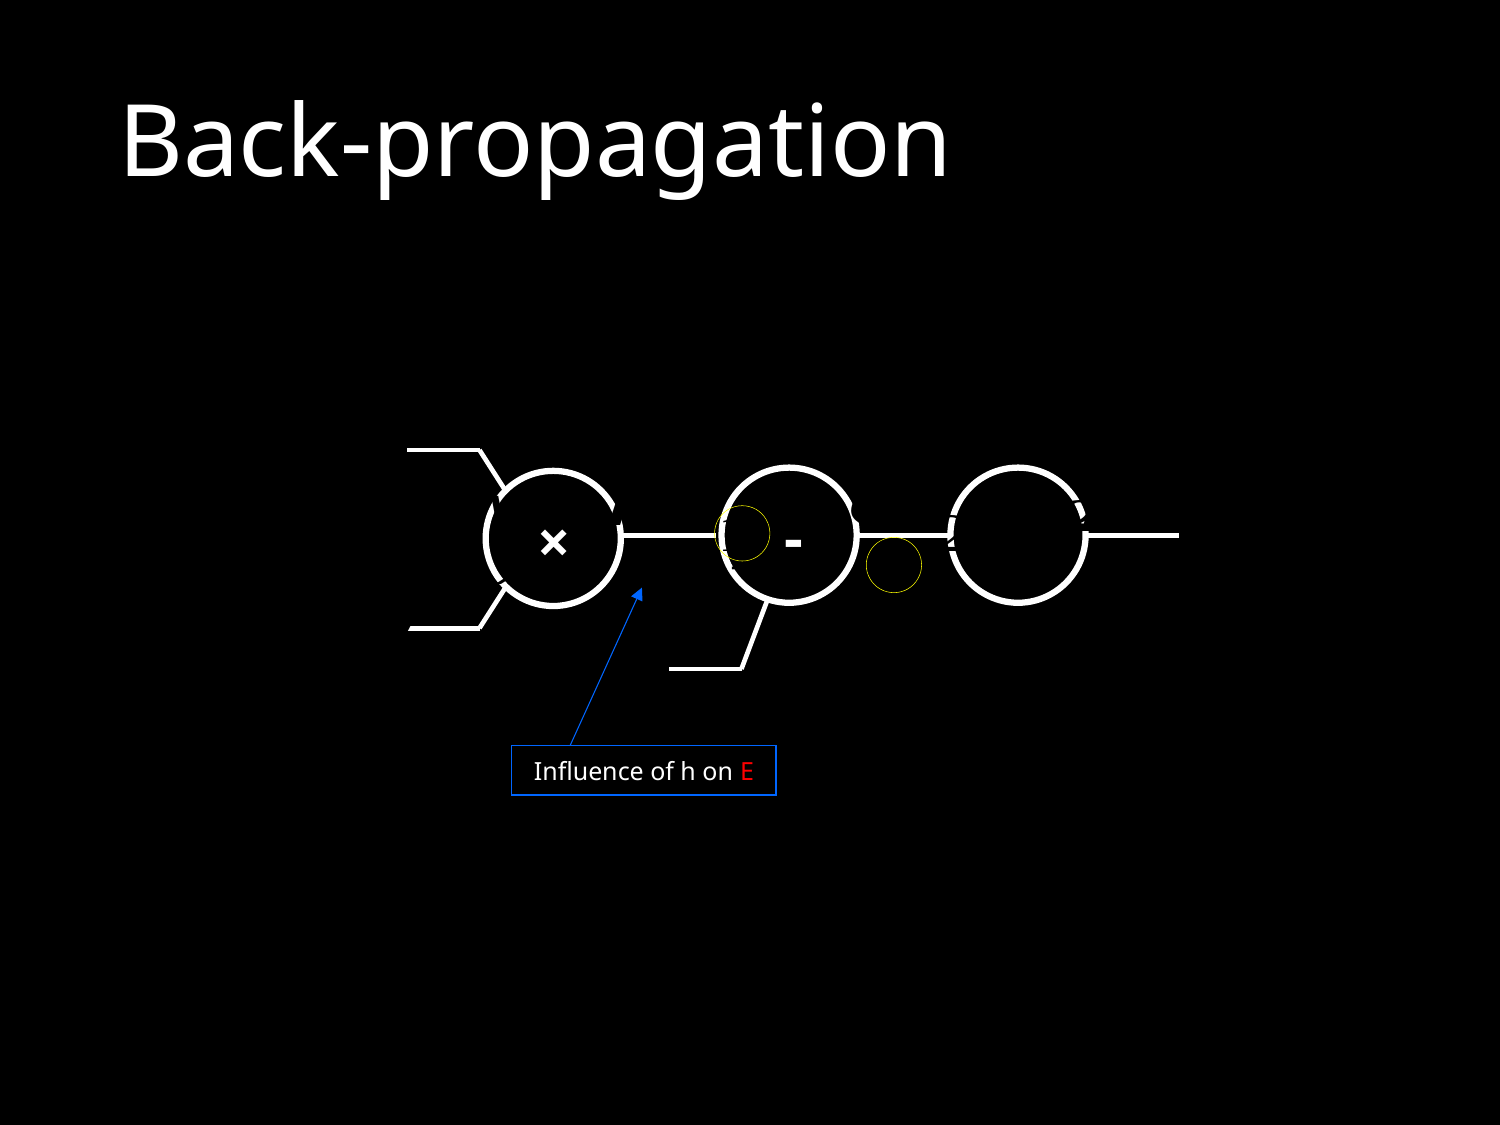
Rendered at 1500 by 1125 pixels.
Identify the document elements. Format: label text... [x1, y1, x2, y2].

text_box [511, 587, 777, 795]
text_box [332, 390, 1179, 707]
title Back-propagation [103, 35, 1397, 253]
